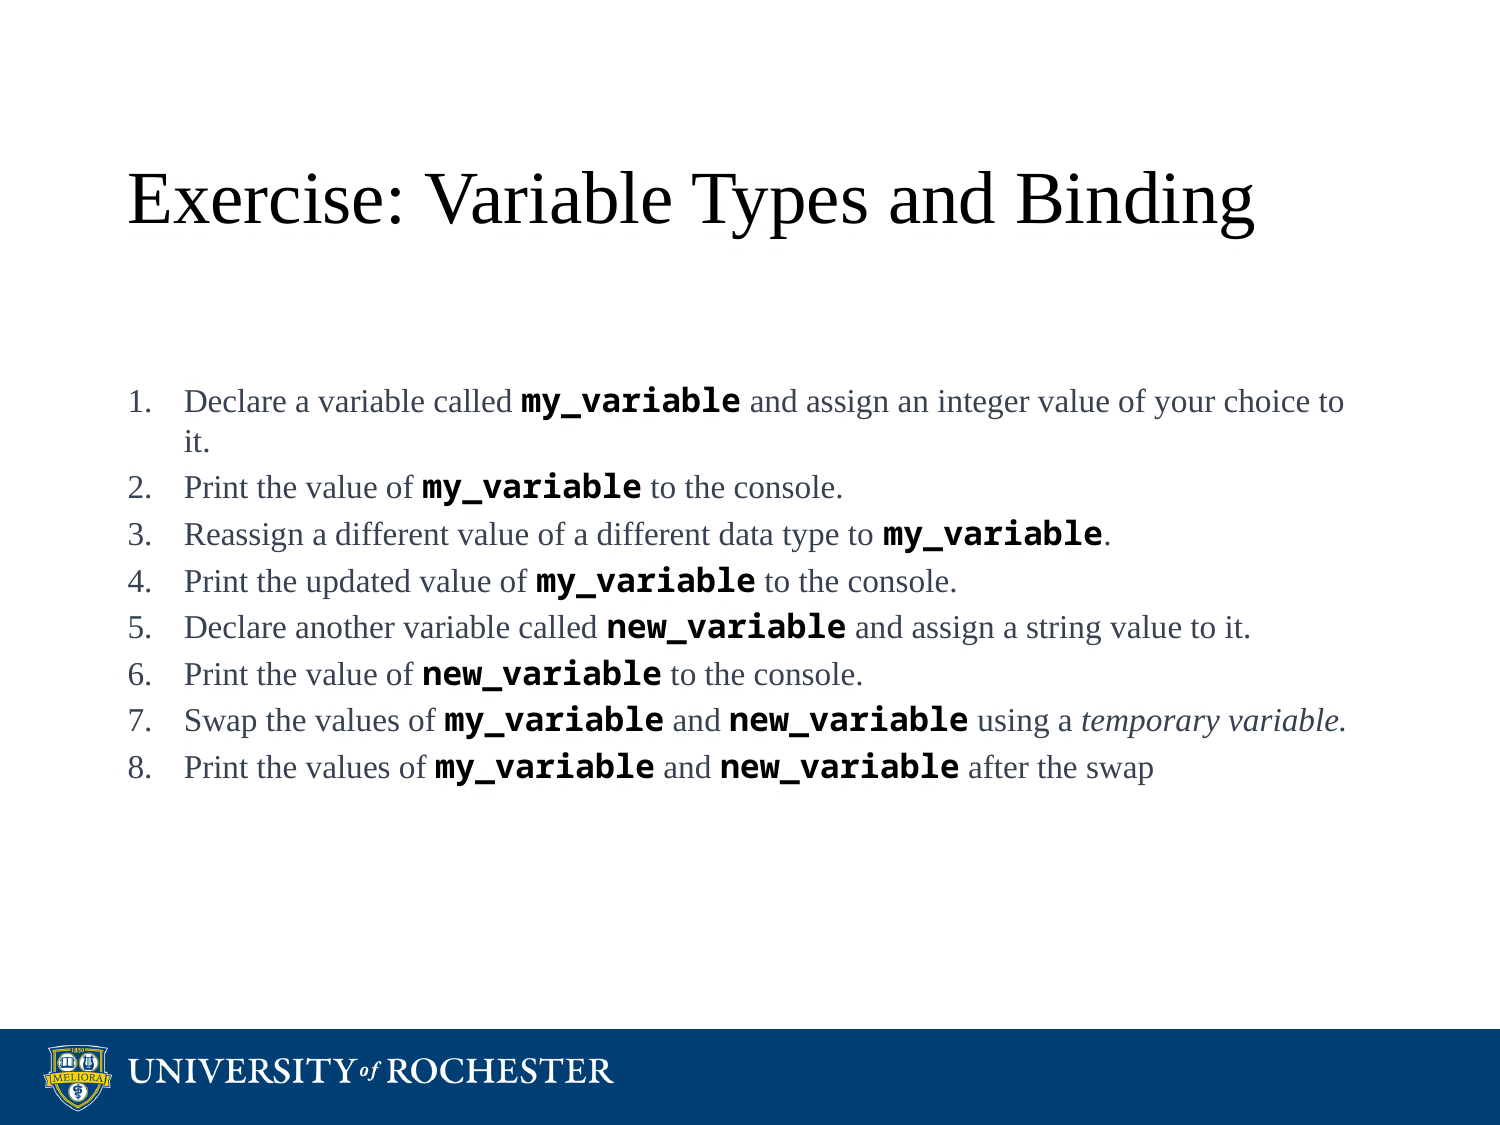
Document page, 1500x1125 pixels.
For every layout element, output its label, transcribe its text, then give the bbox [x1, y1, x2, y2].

list Declare a variable called my_variable and assign an integer value of your choice to it. Print the value of my_variable to the console. Reassign a different value of a different data type to my_variable. Print the updated value of my_variable to the console. Declare another variable called new_variable and assign a string value to it. Print the value of new_variable to the console. Swap the values of my_variable and new_variable using a temporary variable. Print the values of my_variable and new_variable after the swap [112, 324, 1388, 1000]
title Exercise: Variable Types and Binding [112, 99, 1388, 288]
picture [0, 1029, 1500, 1125]
